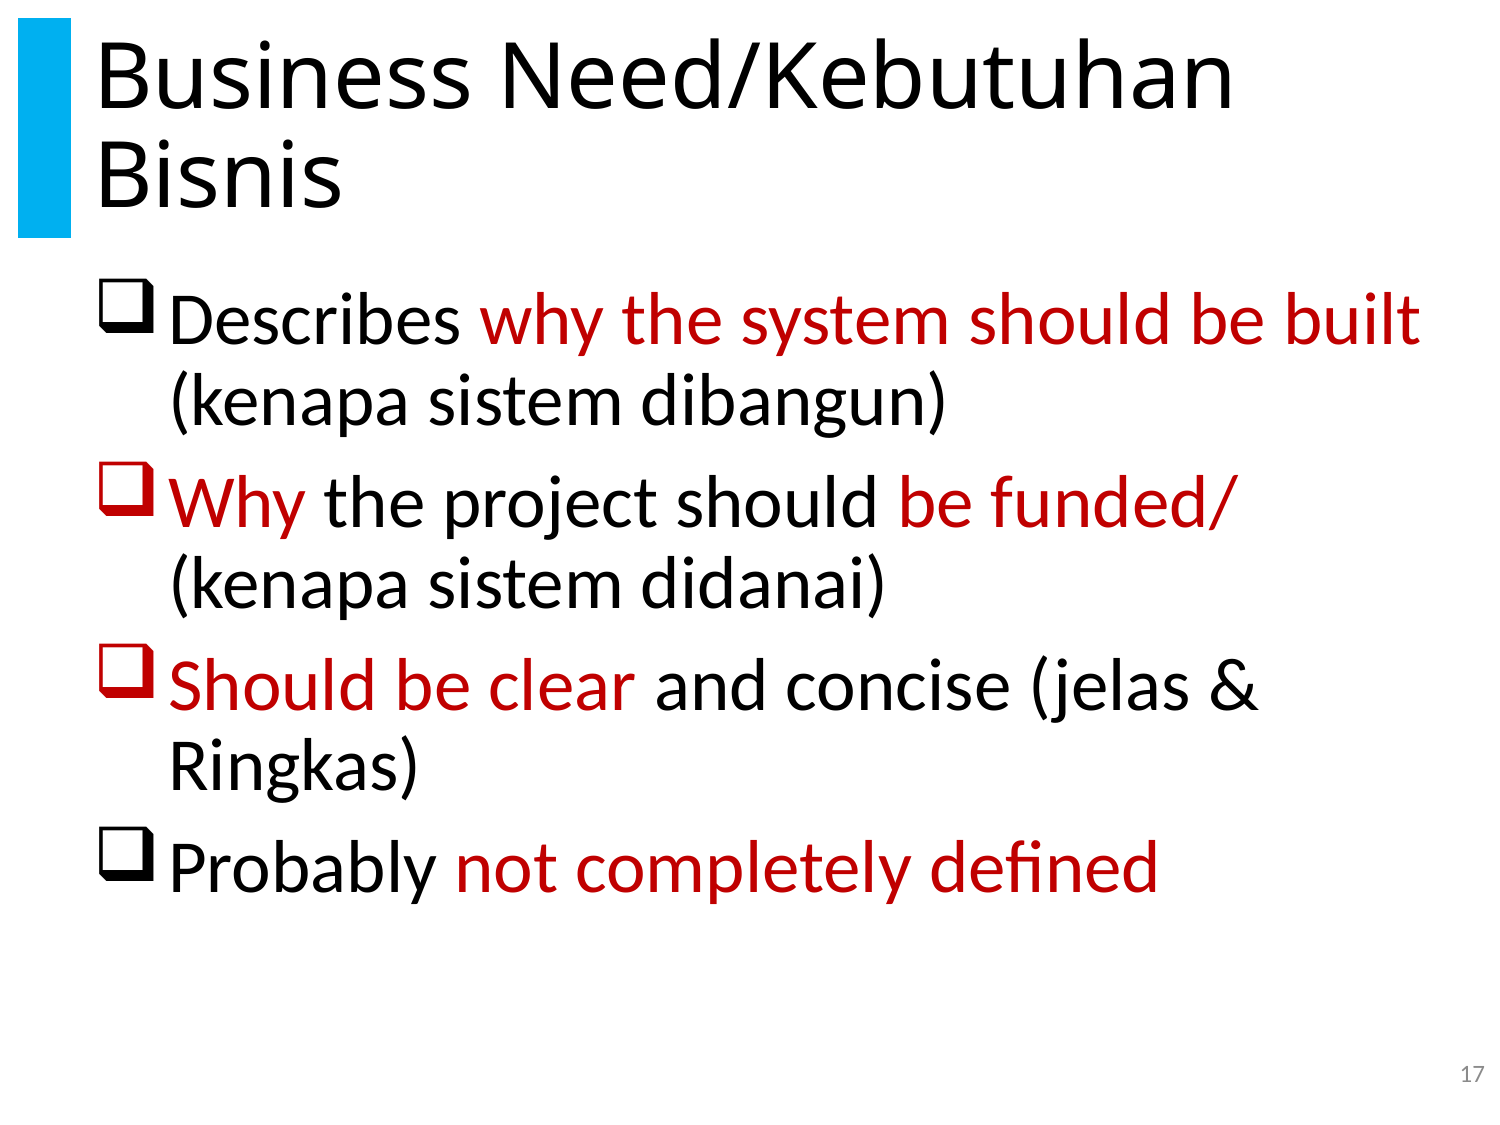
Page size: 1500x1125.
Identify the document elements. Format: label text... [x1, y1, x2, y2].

slide_number 17 [1162, 1042, 1500, 1103]
list Describes why the system should be built (kenapa sistem dibangun) Why the project should be funded/ (kenapa sistem didanai) Should be clear and concise (jelas & Ringkas) Probably not completely defined [78, 272, 1443, 1070]
title Business Need/Kebutuhan Bisnis [78, 19, 1443, 237]
